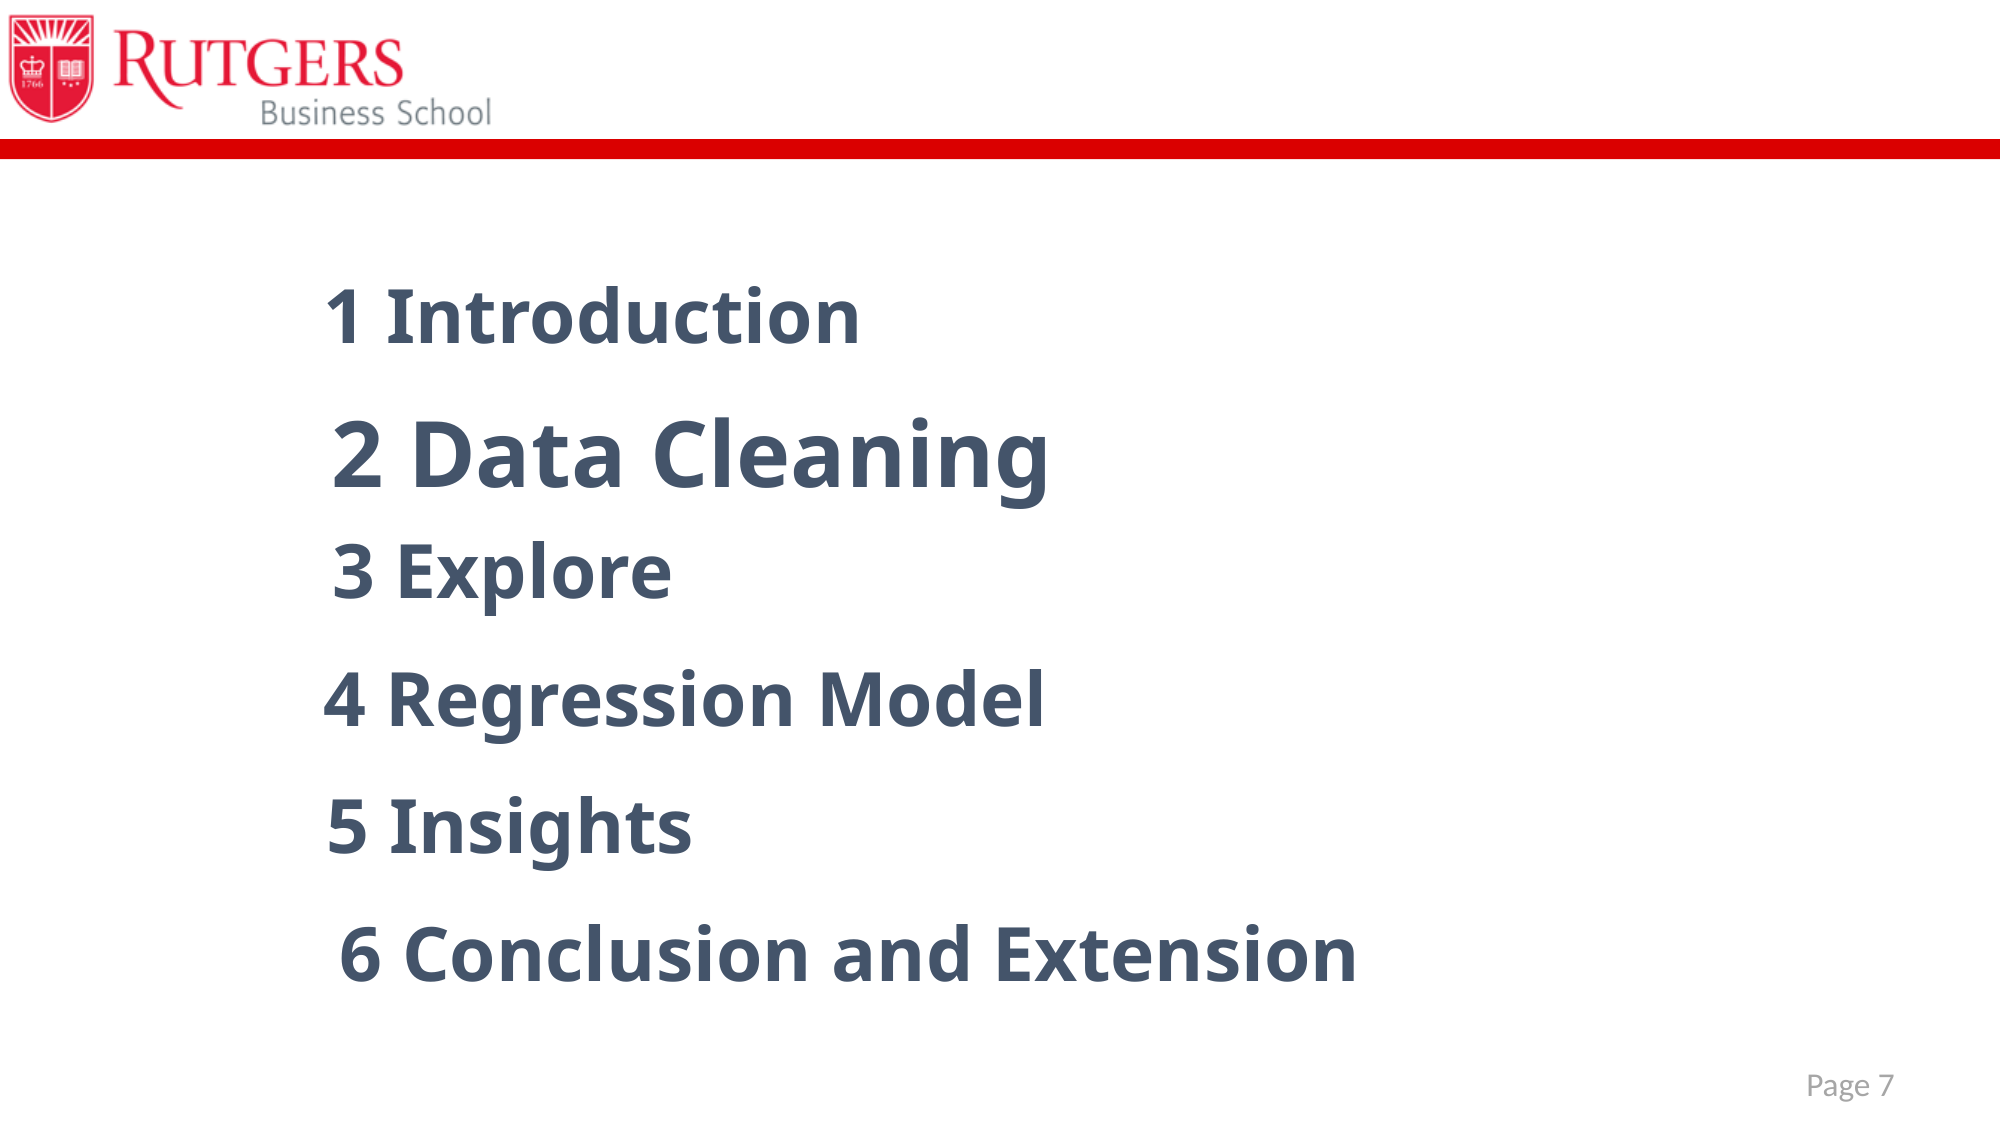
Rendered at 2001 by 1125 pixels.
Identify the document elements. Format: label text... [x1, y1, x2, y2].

text_box 6 Conclusion and Extension [325, 899, 1376, 1004]
text_box 2 Data Cleaning [317, 388, 1069, 514]
text_box 1 Introduction [309, 261, 878, 366]
text_box 5 Insights [311, 771, 710, 877]
picture [3, 6, 507, 138]
text_box 3 Explore [317, 516, 689, 622]
text_box 4 Regression Model [308, 643, 1064, 749]
